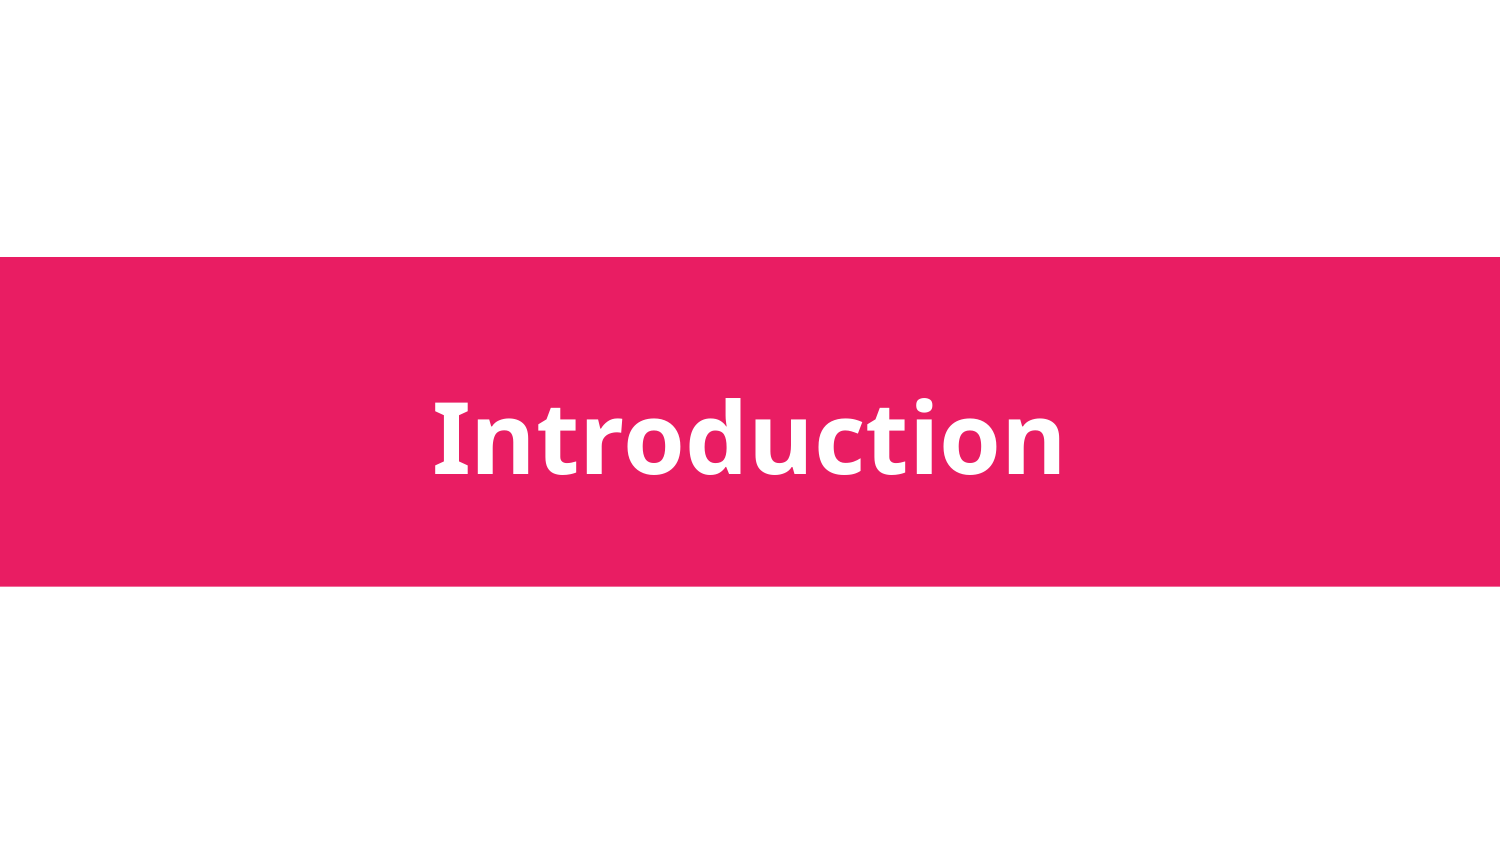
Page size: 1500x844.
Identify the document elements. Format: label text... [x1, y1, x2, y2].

title Introduction [70, 309, 1430, 559]
